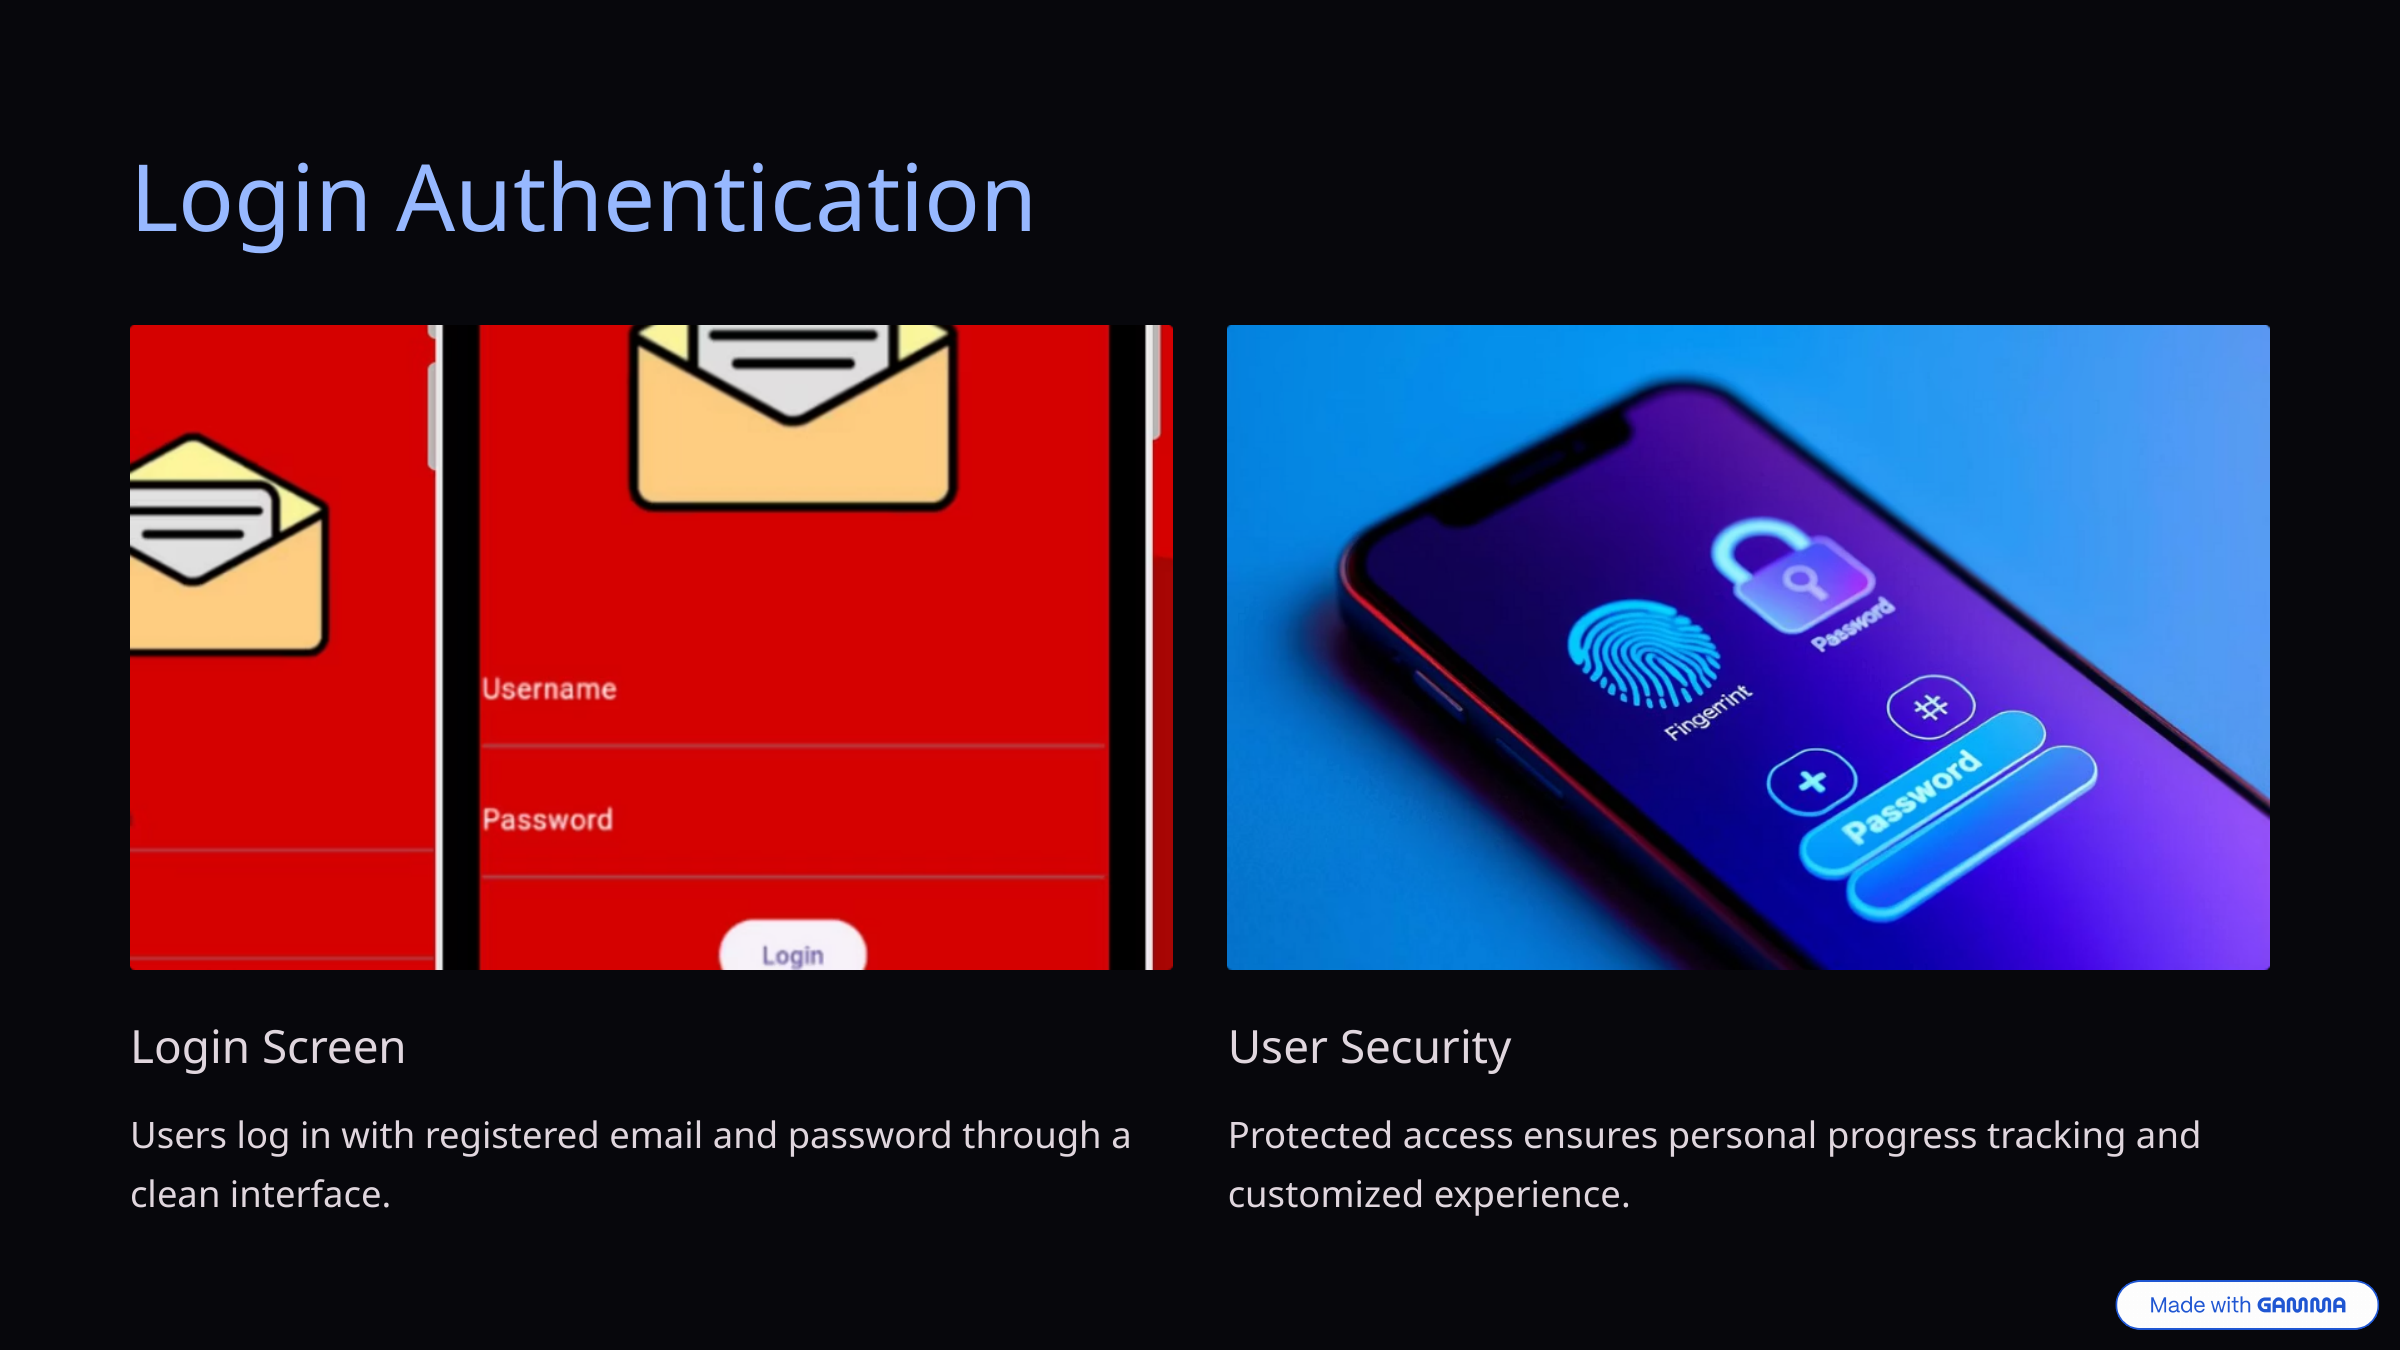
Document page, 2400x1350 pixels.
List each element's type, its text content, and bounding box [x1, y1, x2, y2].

picture [130, 325, 1173, 970]
text_box Users log in with registered email and password through a clean interface. [130, 1096, 1172, 1216]
picture [1227, 325, 2270, 970]
text_box Login Screen [130, 1015, 596, 1074]
text_box User Security [1227, 1015, 1693, 1074]
picture [2106, 1271, 2389, 1339]
text_box Login Authentication [130, 134, 1136, 251]
text_box Protected access ensures personal progress tracking and customized experience. [1227, 1096, 2270, 1216]
